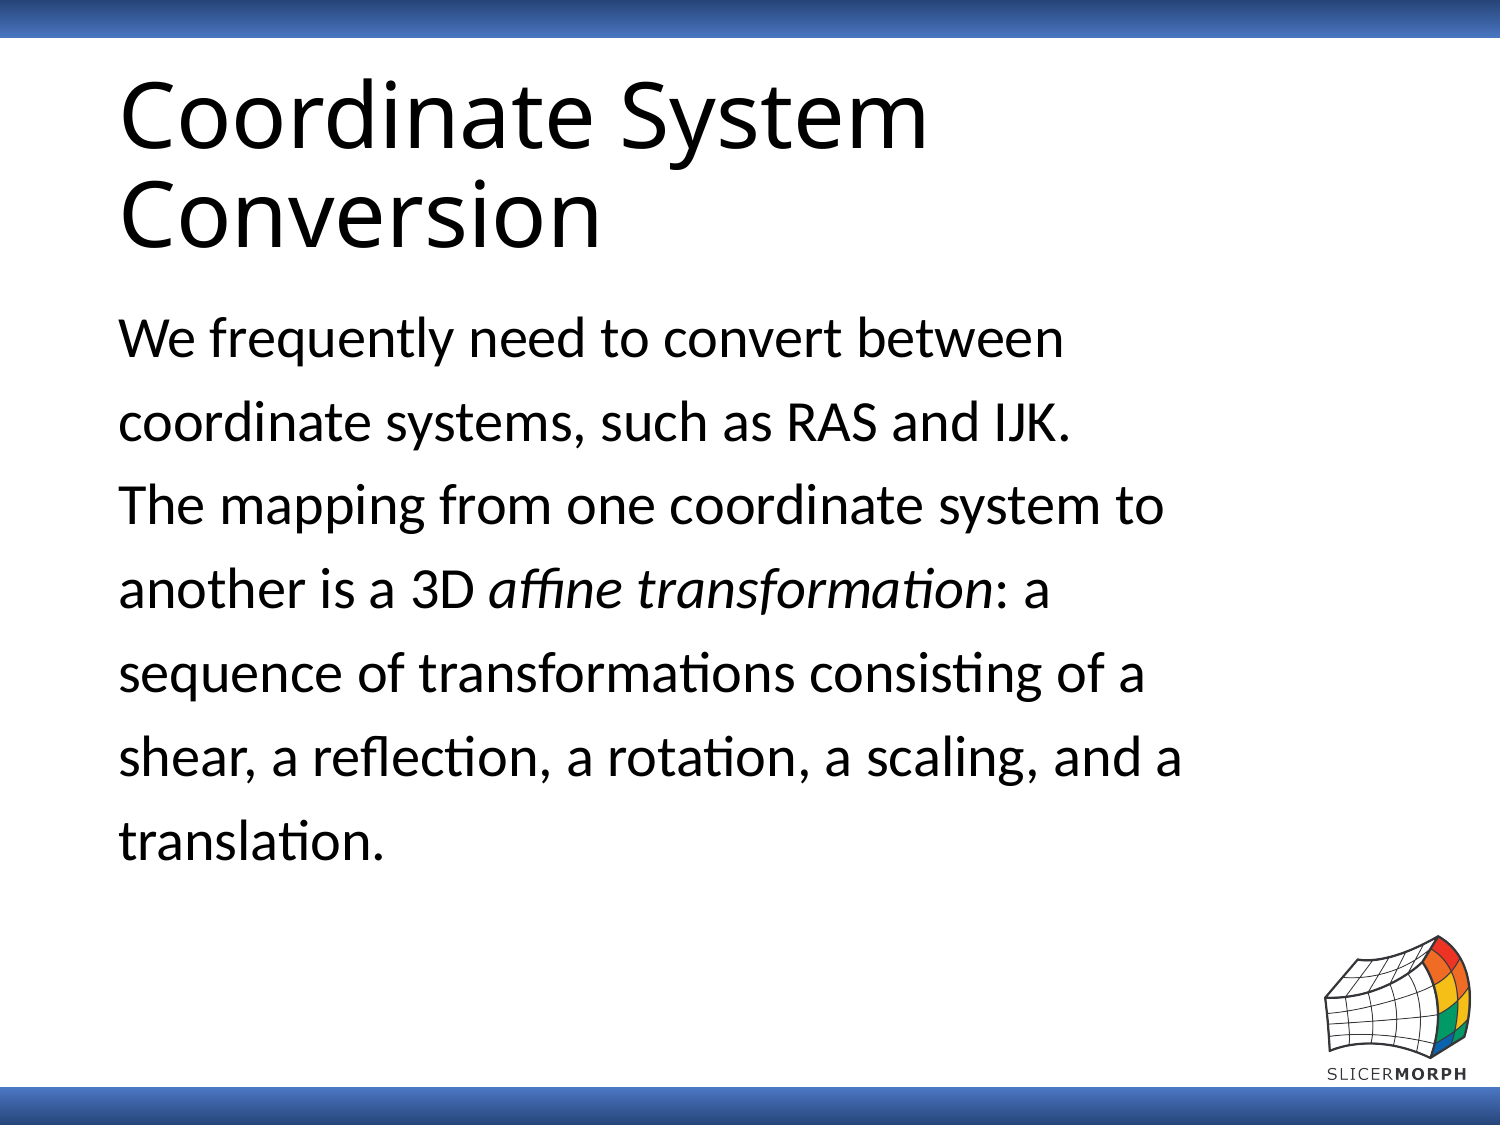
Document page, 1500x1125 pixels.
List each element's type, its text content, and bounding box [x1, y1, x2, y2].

list We frequently need to convert between coordinate systems, such as RAS and IJK. The mapping from one coordinate system to another is a 3D affine transformation: a sequence of transformations consisting of a shear, a reflection, a rotation, a scaling, and a translation. [103, 299, 1397, 1014]
title Coordinate System Conversion [103, 59, 1397, 278]
picture [1285, 927, 1500, 1087]
